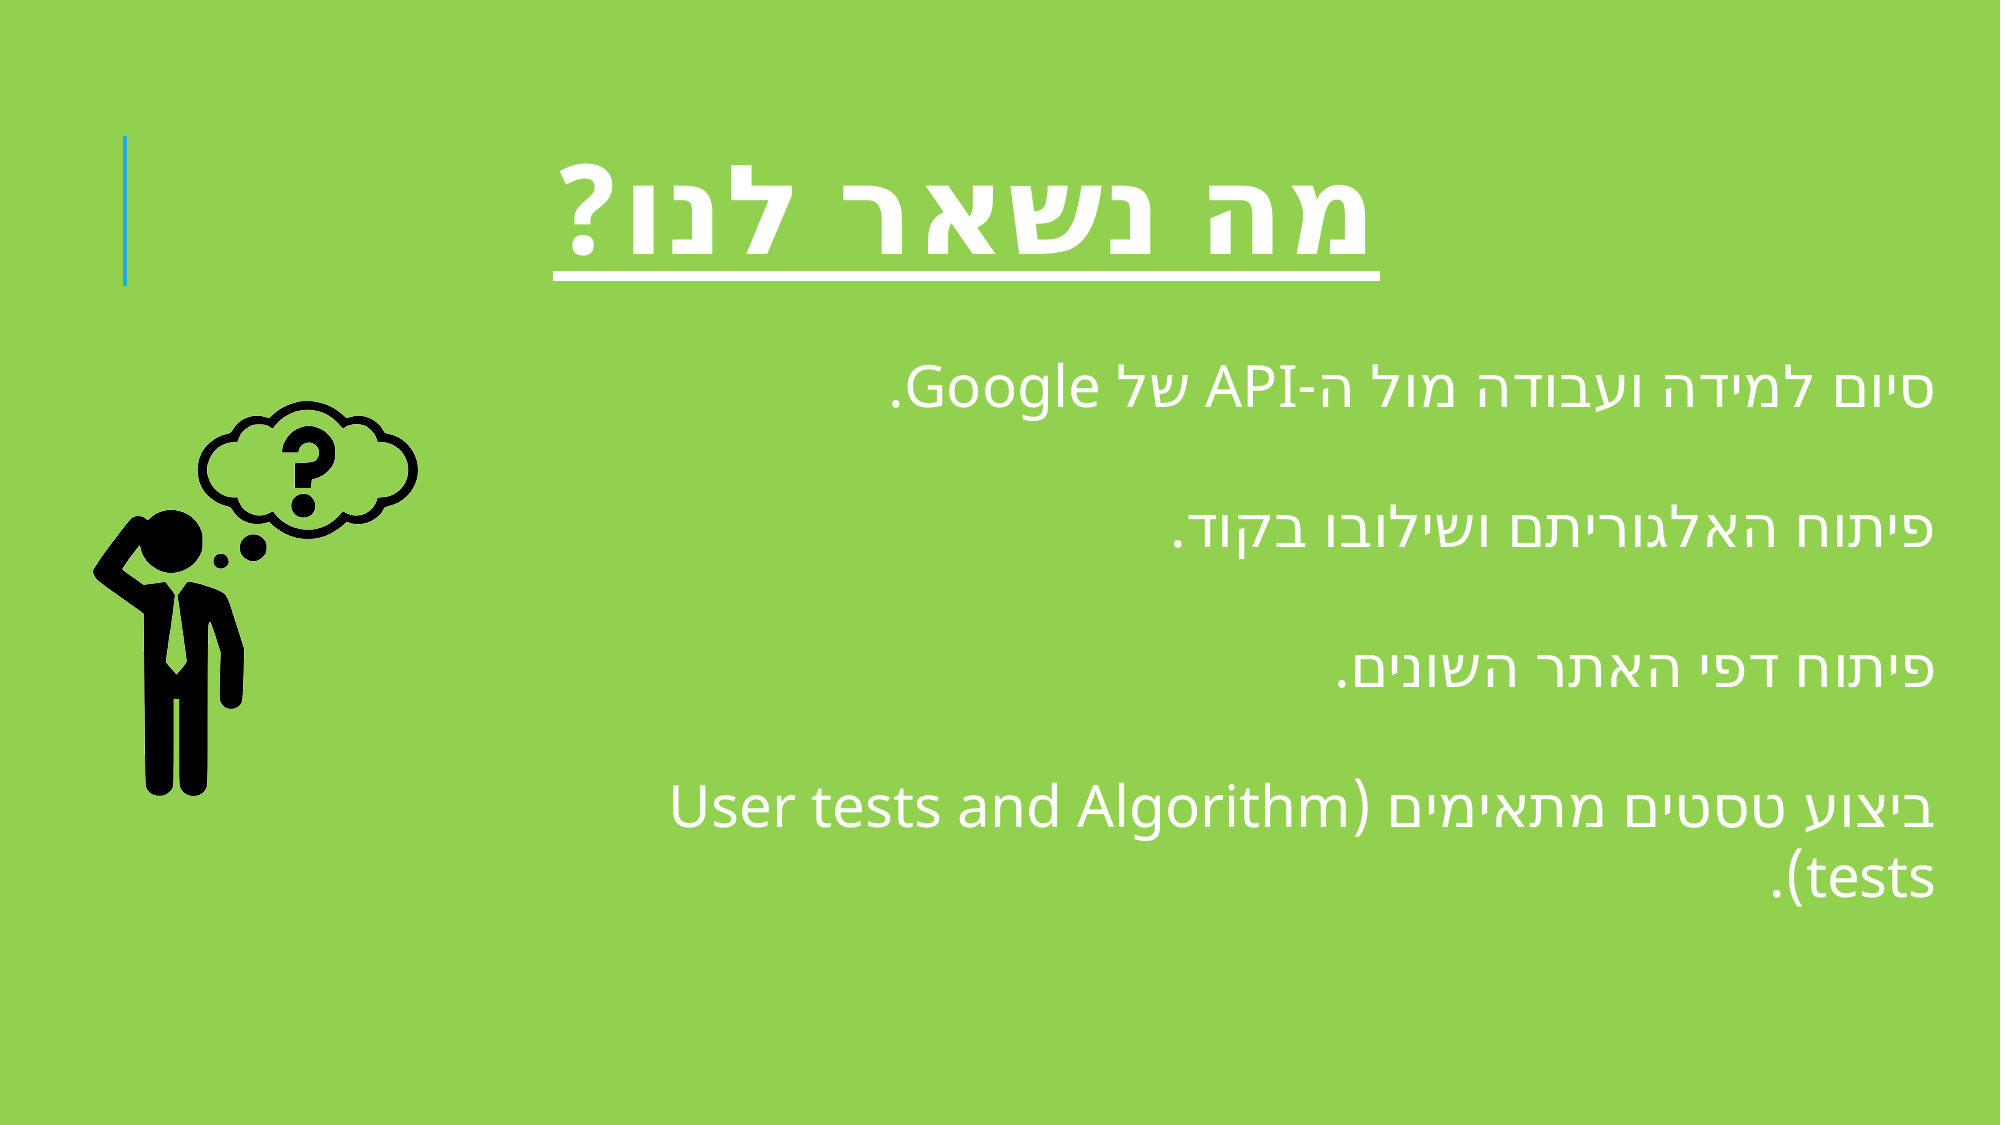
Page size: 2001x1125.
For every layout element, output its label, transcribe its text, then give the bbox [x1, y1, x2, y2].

picture [93, 400, 418, 796]
title מה נשאר לנו? [168, 96, 1763, 342]
text_box סיום למידה ועבודה מול ה-API של Google. פיתוח האלגוריתם ושילובו בקוד. פיתוח דפי האתר השונים. ביצוע טסטים מתאימים (User tests and Algorithm tests). [506, 341, 1952, 1057]
